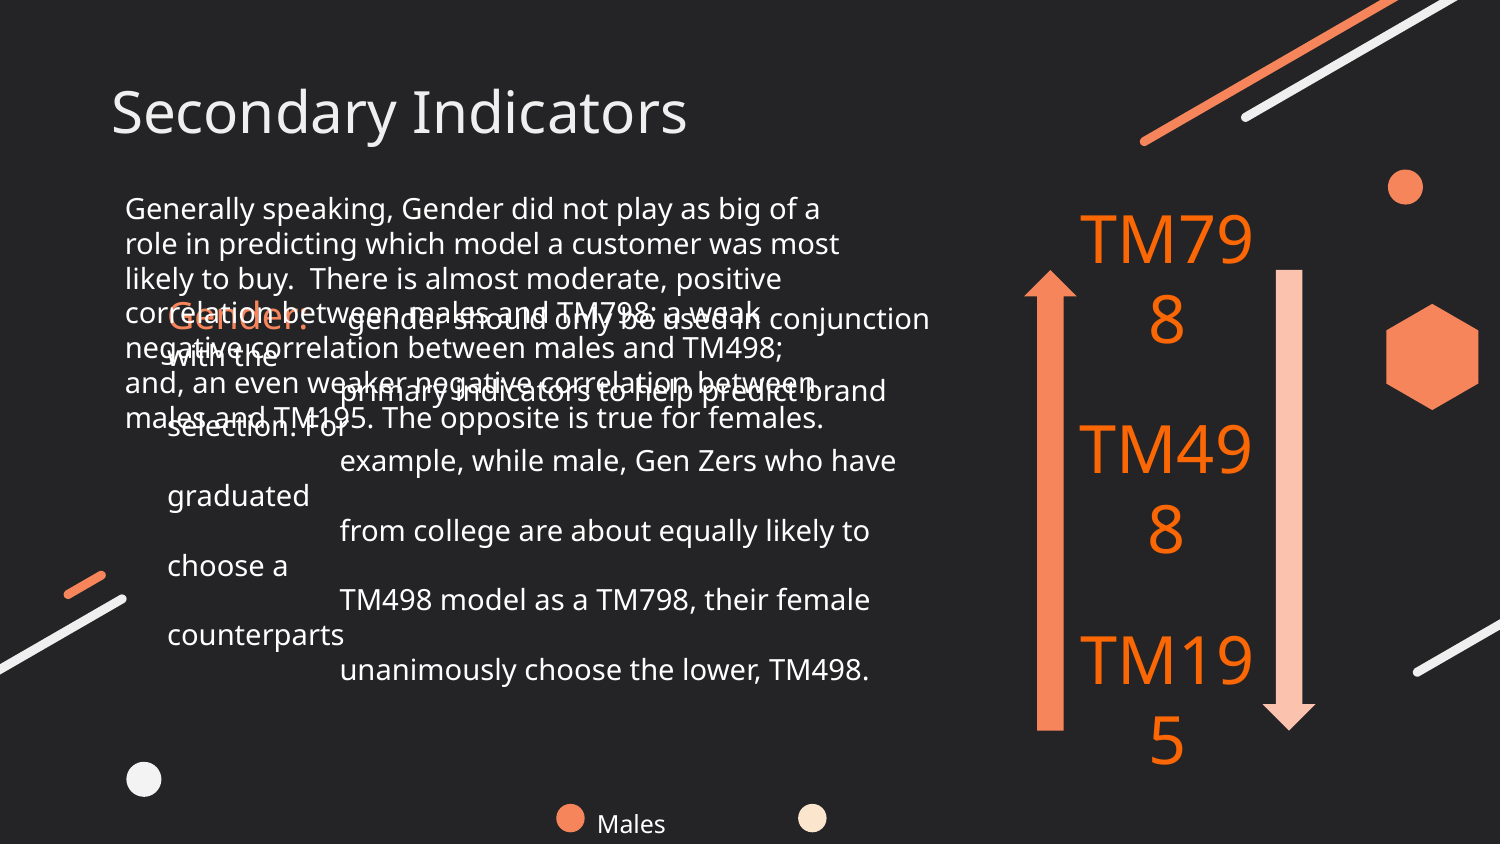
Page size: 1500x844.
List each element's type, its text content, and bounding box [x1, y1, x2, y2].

text_box Males Females [582, 800, 958, 844]
text_box Generally speaking, Gender did not play as big of a role in predicting which model a customer was most likely to buy. There is almost moderate, positive correlation between males and TM798; a weak negative correlation between males and TM498; and, an even weaker negative correlation between males and TM195. The opposite is true for females. [110, 182, 865, 443]
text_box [797, 803, 827, 833]
text_box [1022, 267, 1079, 733]
text_box TM798 [1050, 182, 1285, 281]
text_box TM498 [1066, 391, 1273, 491]
text_box TM195 [1066, 602, 1273, 702]
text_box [555, 803, 585, 833]
text_box Gender: gender should only be used in conjunction with the primary indicators to help predict brand selection. For example, while male, Gen Zers who have graduated from college are about equally likely to choose a TM498 model as a TM798, their female counterparts unanimously choose the lower, TM498. [152, 451, 980, 702]
text_box [1260, 267, 1318, 733]
title Secondary Indicators [95, 66, 1429, 161]
